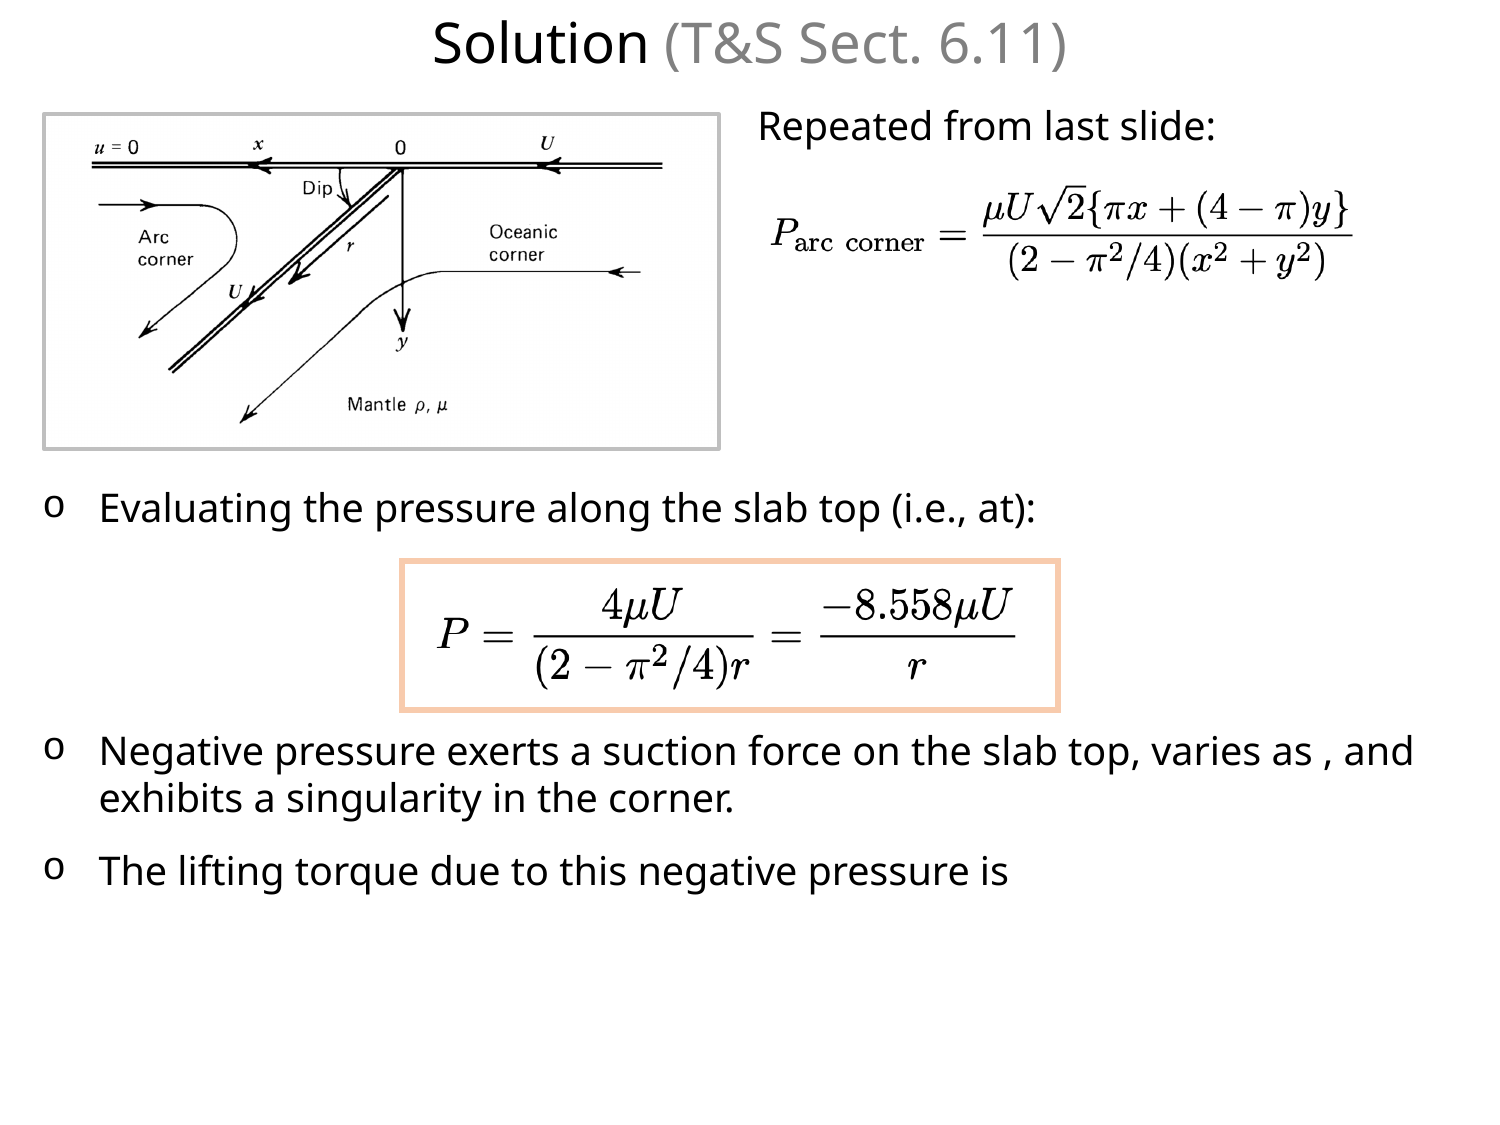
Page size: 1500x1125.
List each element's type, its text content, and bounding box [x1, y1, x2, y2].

picture [752, 161, 1356, 295]
picture [45, 115, 718, 447]
text_box Solution (T&S Sect. 6.11) [0, 0, 1500, 83]
text_box Repeated from last slide: [742, 93, 1496, 156]
picture [416, 566, 1018, 702]
text_box [401, 560, 1059, 711]
